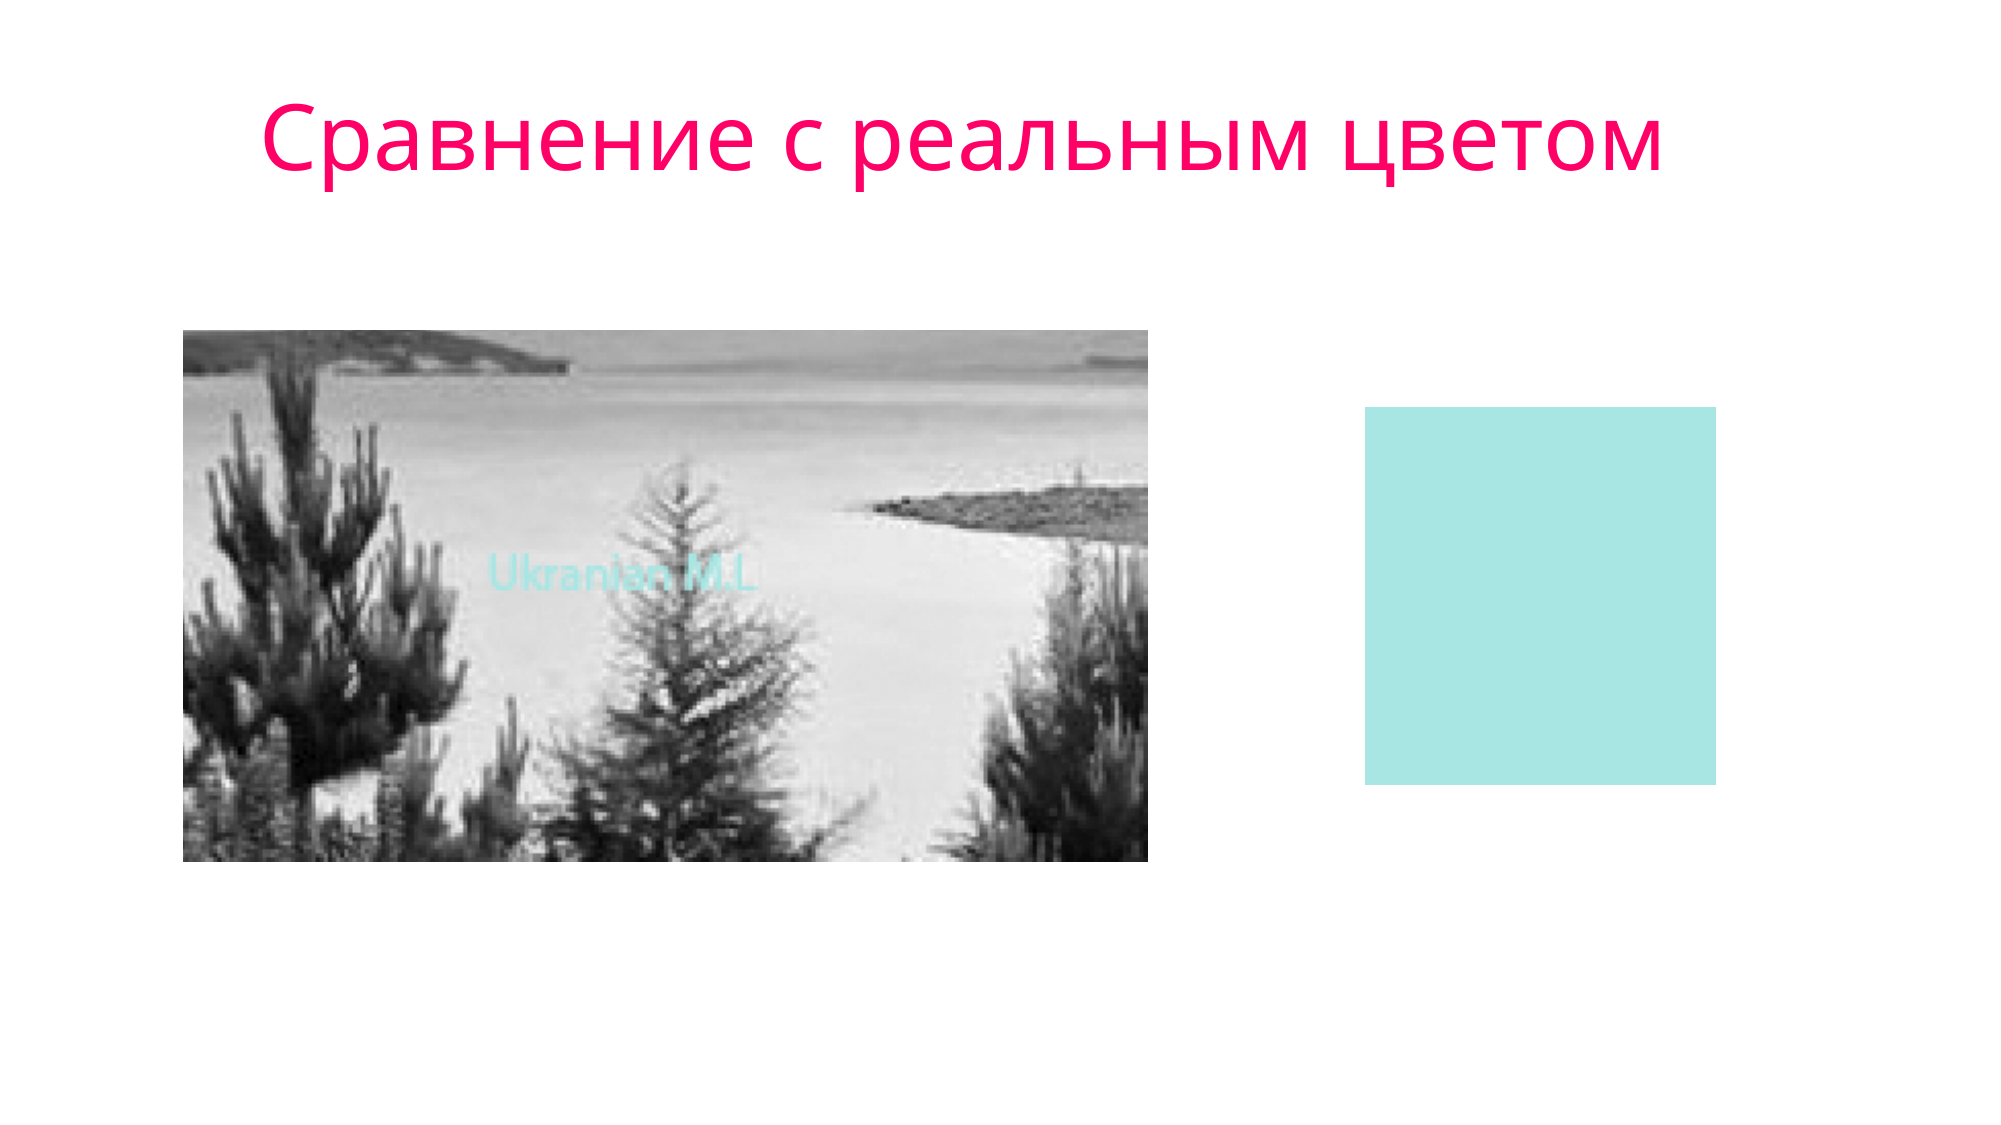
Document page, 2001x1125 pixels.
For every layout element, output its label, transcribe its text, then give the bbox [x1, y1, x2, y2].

title Сравнение с реальным цветом [244, 83, 2000, 198]
picture [1365, 407, 1716, 785]
picture [183, 330, 1148, 862]
